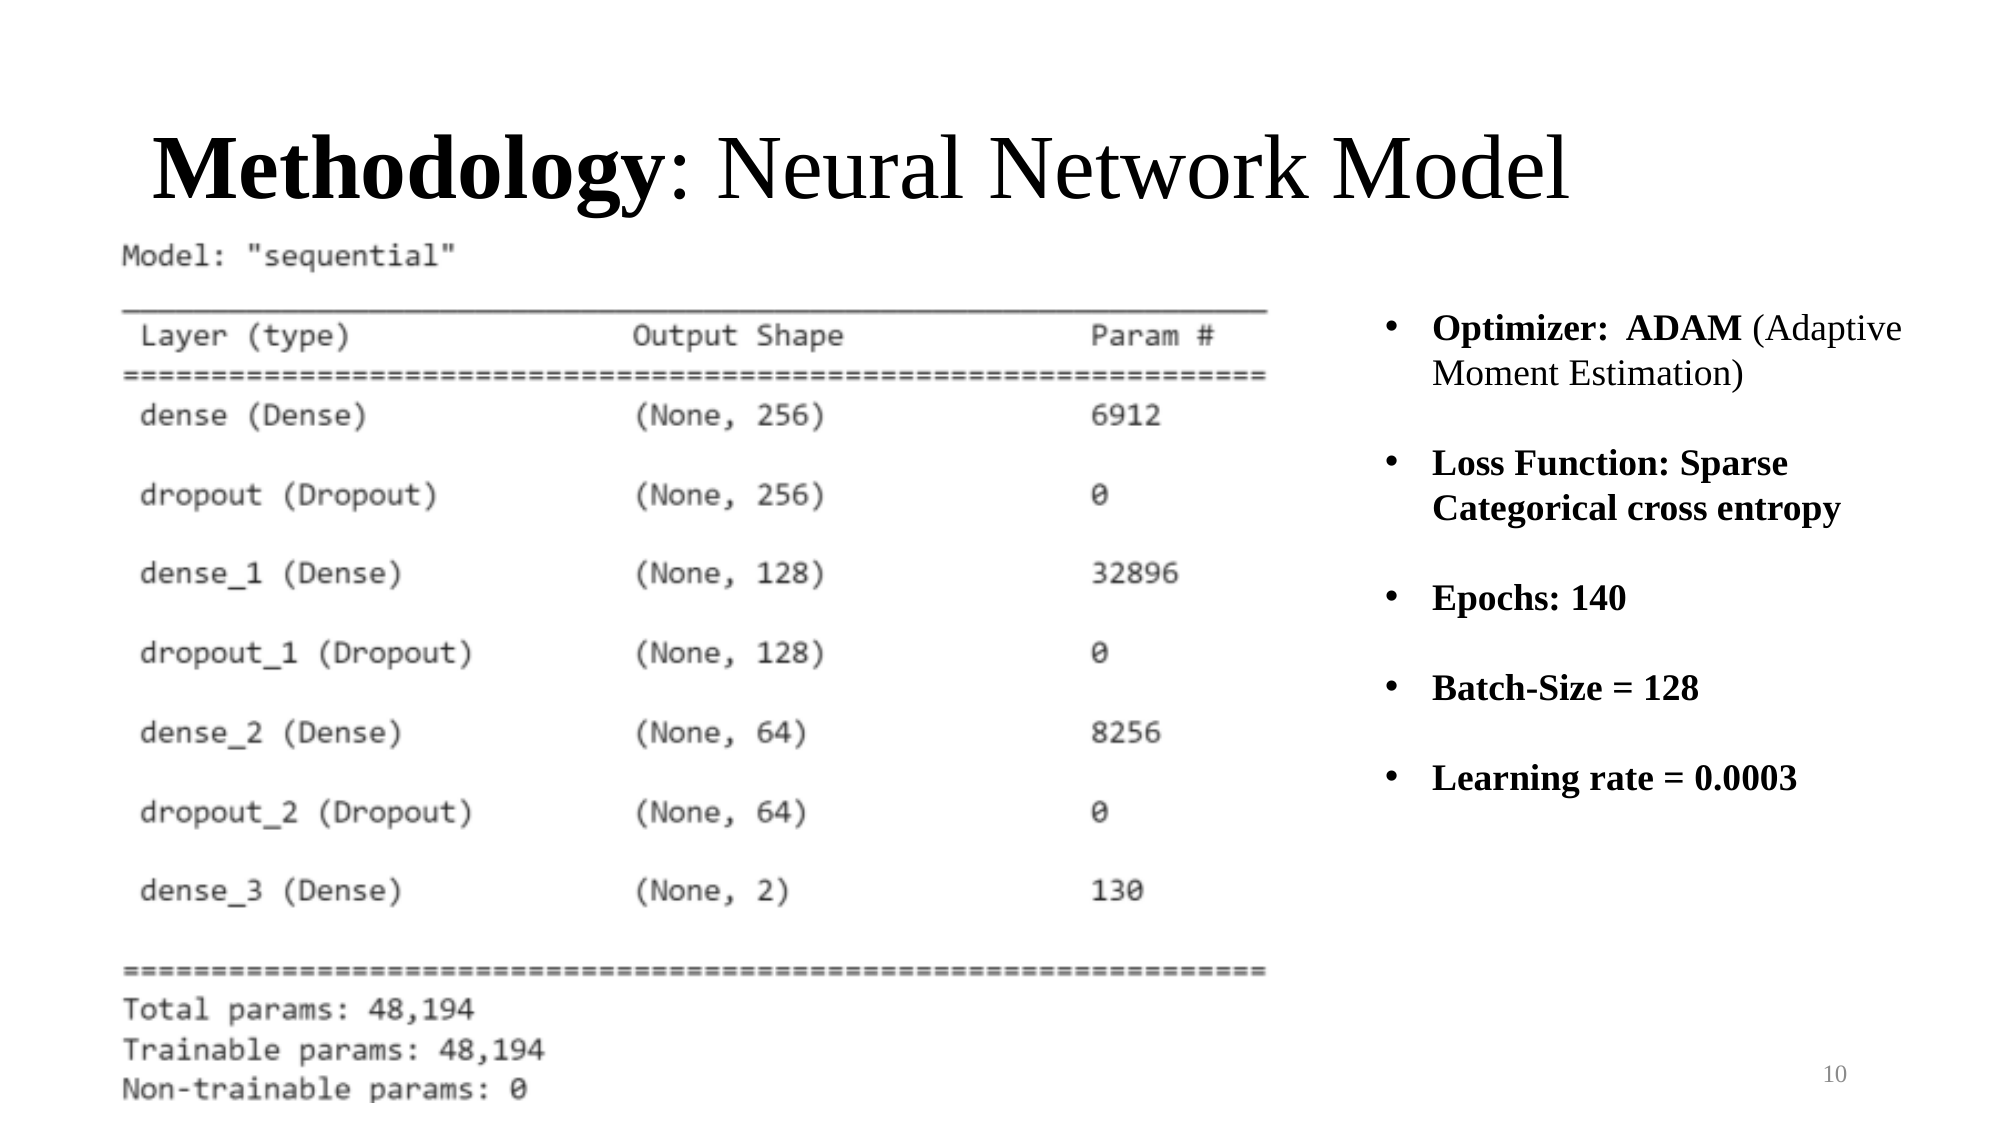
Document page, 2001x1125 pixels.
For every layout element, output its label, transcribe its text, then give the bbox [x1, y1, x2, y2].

text_box Optimizer: ADAM (Adaptive Moment Estimation) Loss Function: Sparse Categorical cross entropy Epochs: 140 Batch-Size = 128 Learning rate = 0.0003 [1370, 295, 1925, 806]
slide_number 10 [1412, 1042, 1863, 1103]
picture [102, 224, 1304, 1103]
title Methodology: Neural Network Model [137, 59, 1863, 278]
